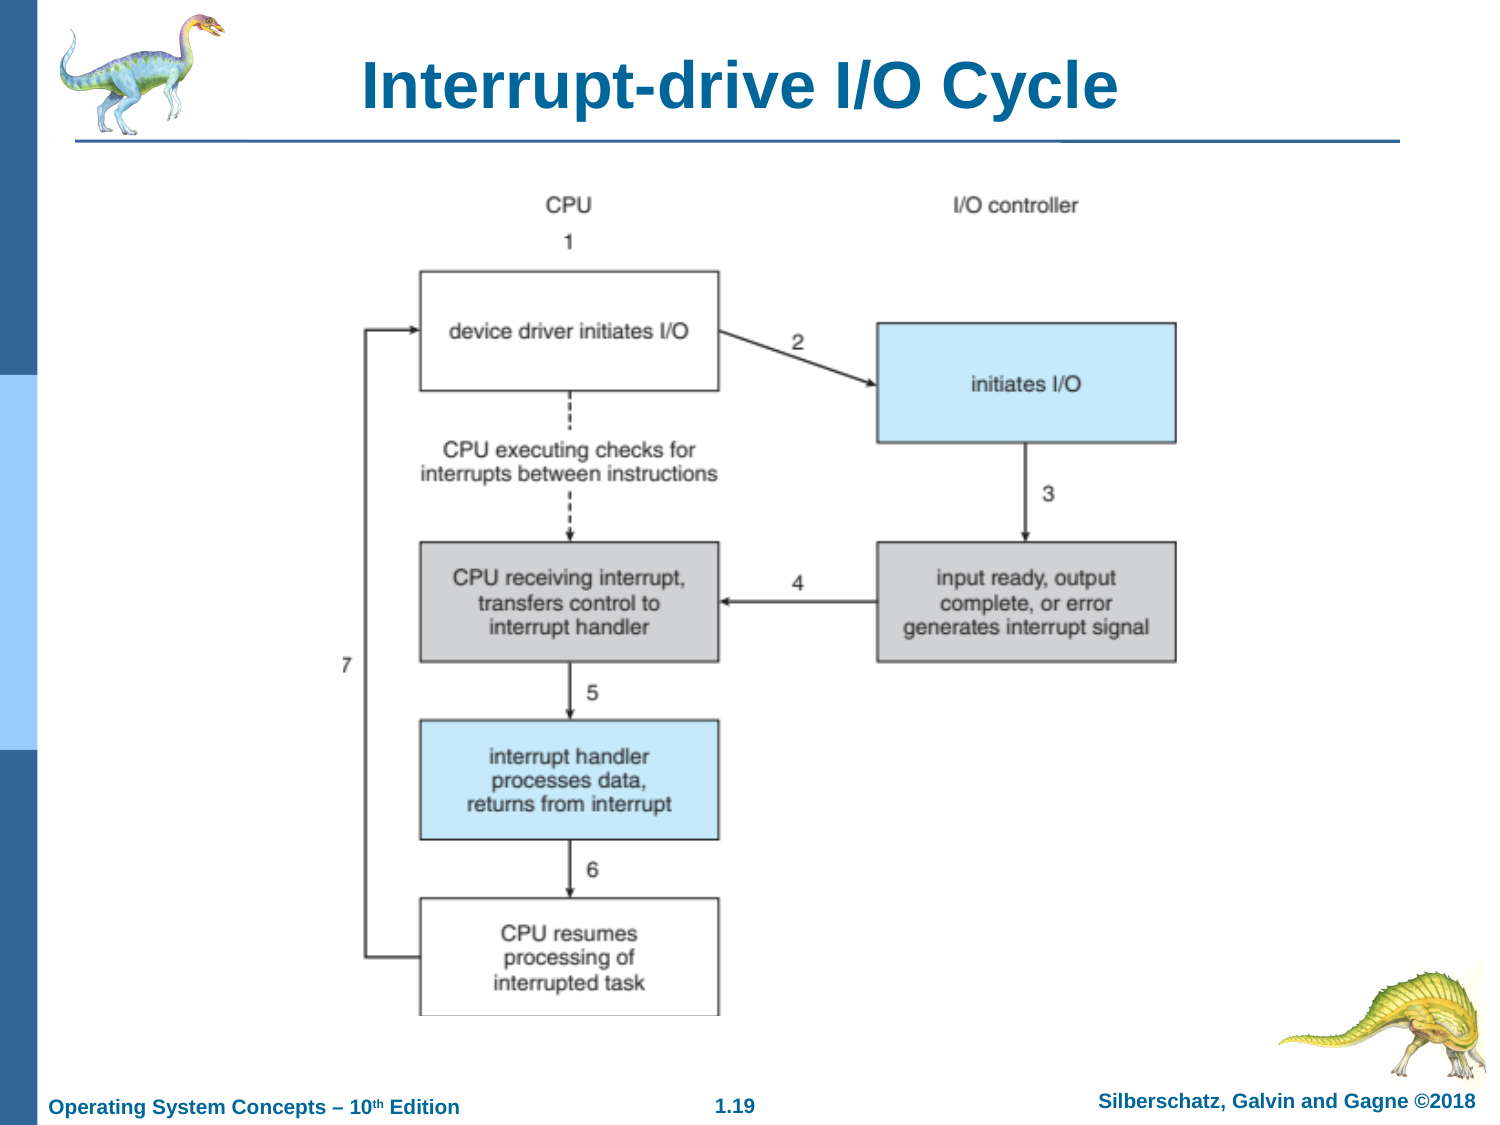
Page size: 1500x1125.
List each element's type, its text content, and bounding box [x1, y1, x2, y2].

picture [1275, 959, 1486, 1090]
title Interrupt-drive I/O Cycle [75, 35, 1407, 130]
picture [342, 193, 1178, 1016]
picture [46, 0, 243, 149]
